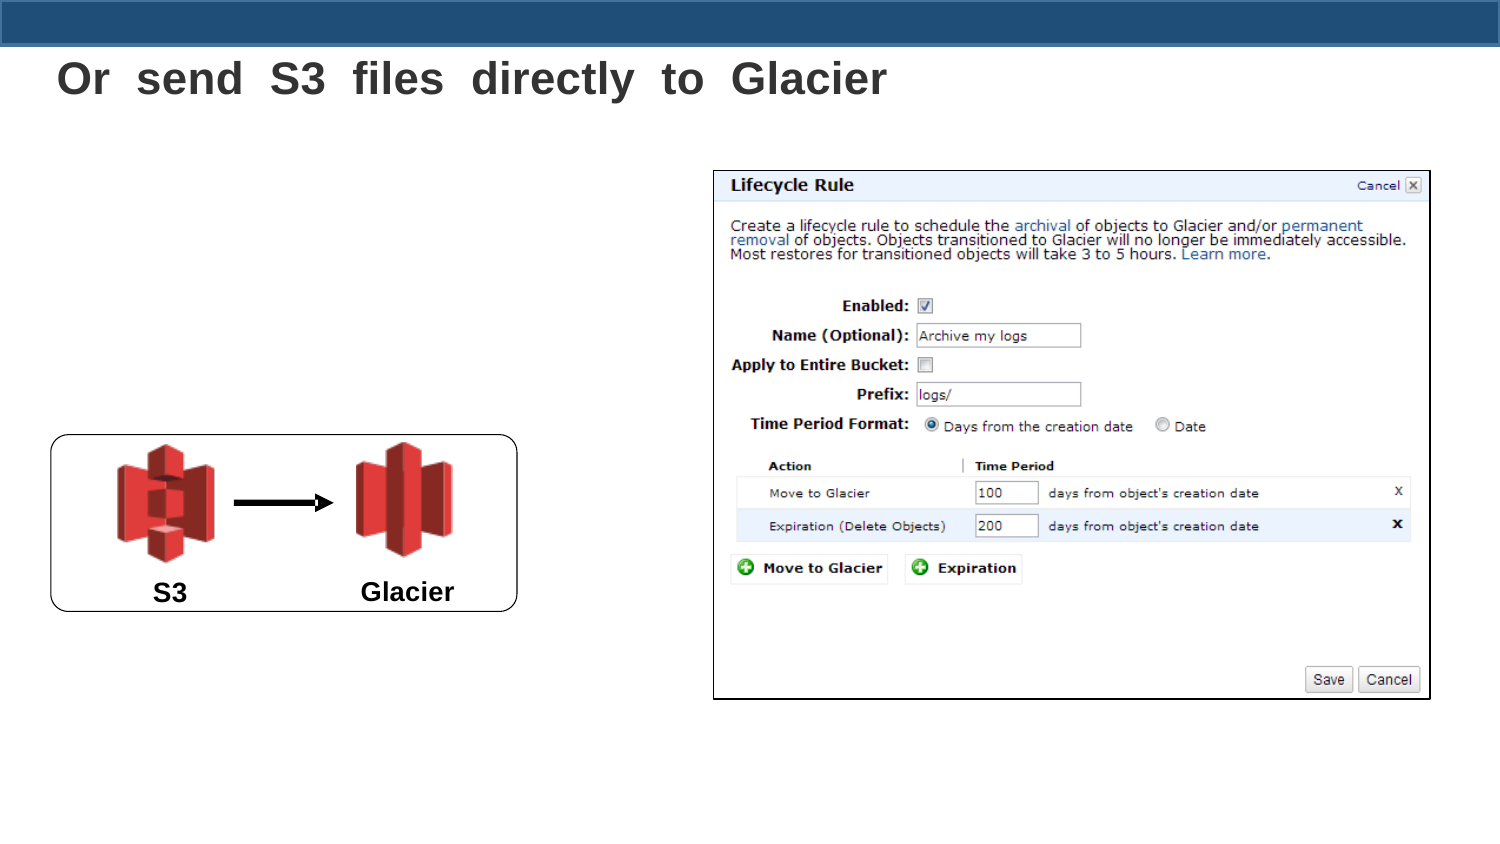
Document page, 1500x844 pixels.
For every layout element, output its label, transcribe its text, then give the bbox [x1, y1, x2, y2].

text_box [50, 434, 517, 612]
text_box [233, 493, 334, 513]
text_box S3 [152, 574, 188, 608]
text_box Glacier [360, 574, 455, 607]
text_box Or send S3 files directly to Glacier [56, 48, 889, 104]
picture [356, 441, 453, 558]
picture [117, 443, 216, 564]
picture [713, 171, 1430, 699]
